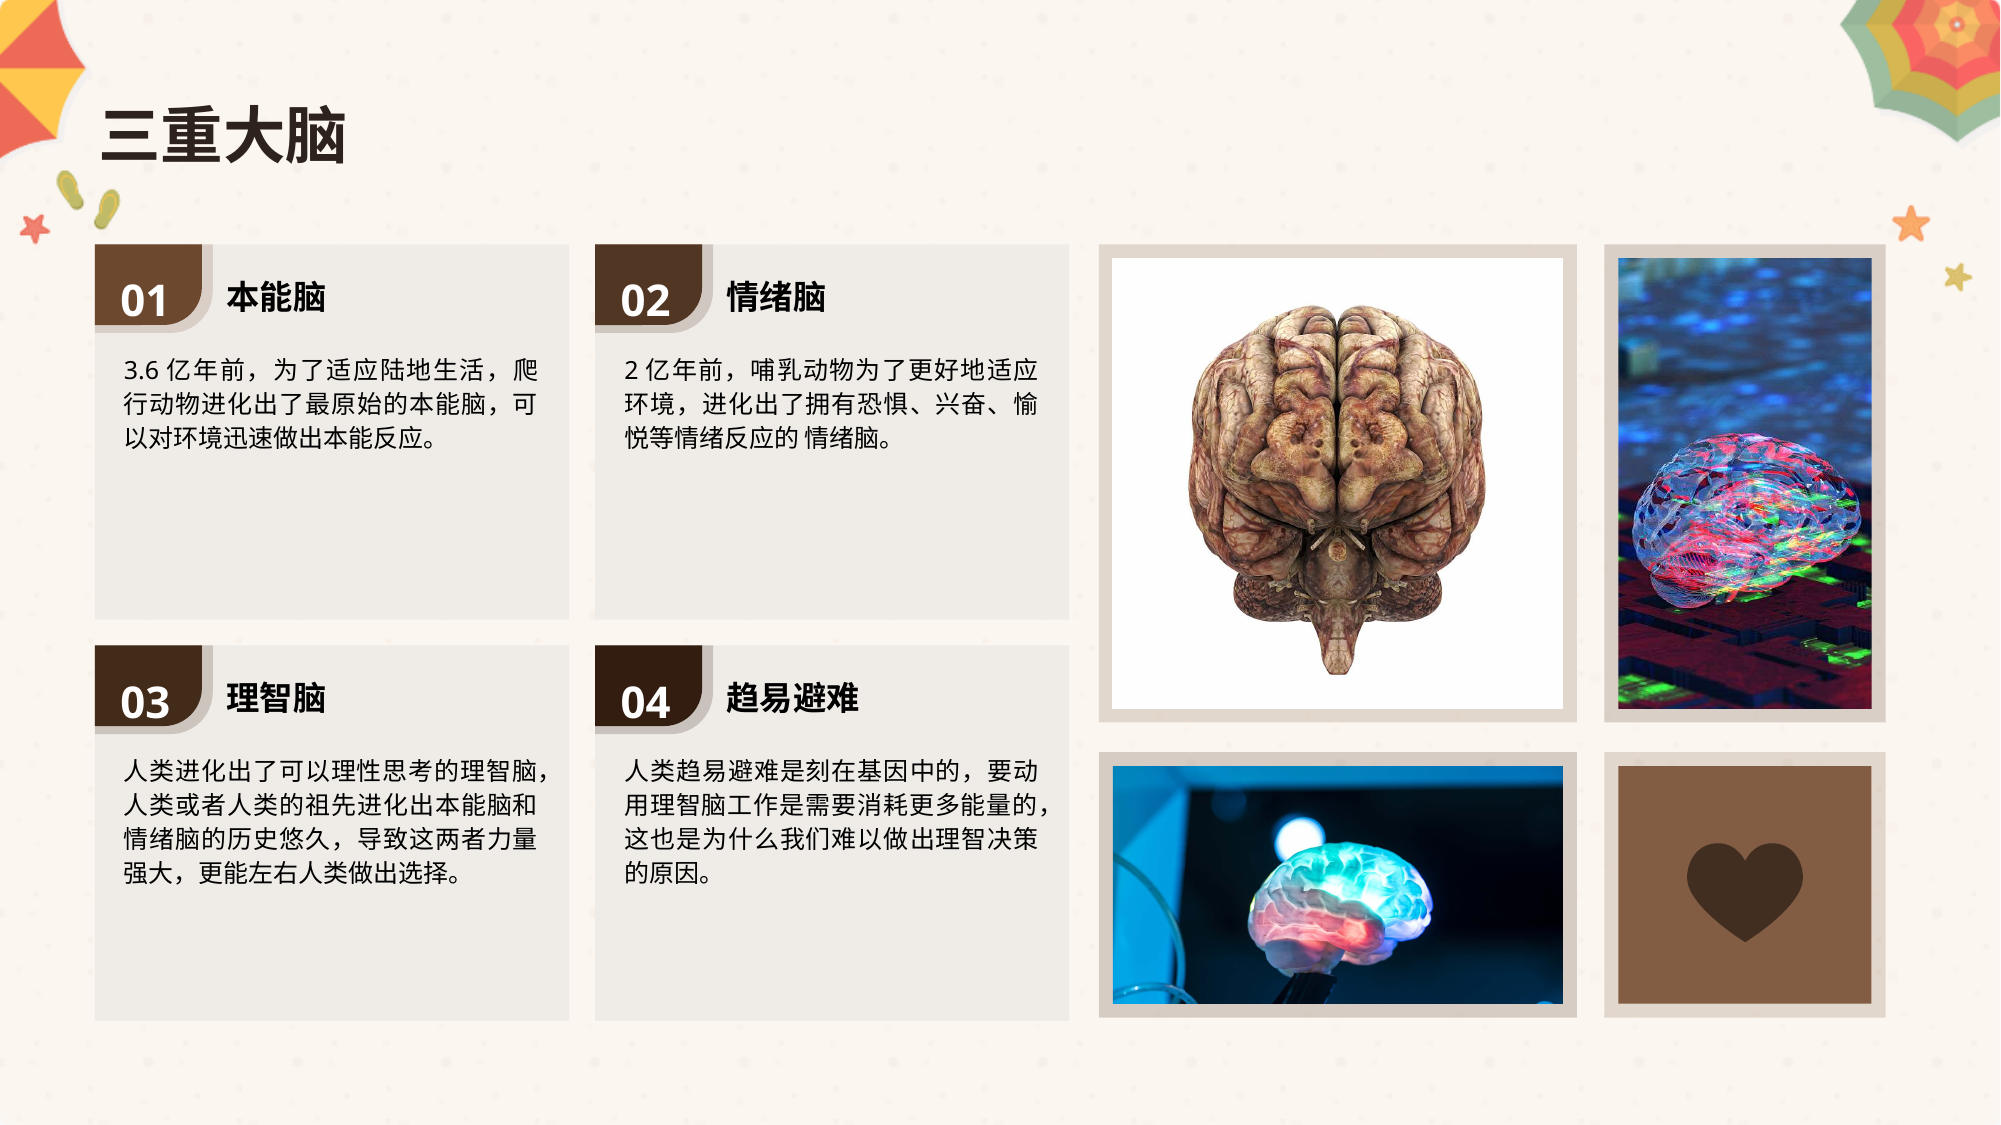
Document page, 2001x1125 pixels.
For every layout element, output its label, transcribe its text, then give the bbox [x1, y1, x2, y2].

text_box 趋易避难 [726, 660, 1062, 726]
text_box [1098, 244, 1577, 723]
text_box 本能脑 [226, 259, 570, 325]
text_box [595, 244, 1070, 620]
text_box [1604, 244, 1886, 723]
text_box 2亿年前，哺乳动物为了更好地适应环境，进化出了拥有恐惧、兴奋、愉悦等情绪反应的 情绪脑。 [624, 350, 1039, 580]
text_box 03 [97, 659, 190, 716]
text_box 人类趋易避难是刻在基因中的，要动用理智脑工作是需要消耗更多能量的，这也是为什么我们难以做出理智决策的原因。 [624, 751, 1039, 981]
text_box 02 [598, 258, 690, 315]
text_box [595, 244, 714, 333]
text_box [94, 645, 570, 1021]
text_box 人类进化出了可以理性思考的理智脑，人类或者人类的祖先进化出本能脑和情绪脑的历史悠久，导致这两者力量强大，更能左右人类做出选择。 [124, 751, 539, 981]
text_box 01 [97, 258, 190, 315]
text_box [94, 244, 213, 333]
text_box [1098, 752, 1577, 1018]
text_box [595, 645, 703, 727]
picture [0, 0, 2001, 1125]
text_box 三重大脑 [78, 43, 1922, 194]
text_box [94, 645, 213, 735]
text_box [94, 645, 202, 727]
text_box 理智脑 [226, 660, 561, 726]
text_box [1687, 843, 1803, 943]
text_box [595, 645, 1070, 1021]
text_box [595, 645, 714, 735]
text_box [1618, 766, 1872, 1004]
text_box [94, 244, 202, 326]
text_box [94, 244, 570, 620]
text_box [595, 244, 703, 326]
text_box [1604, 752, 1886, 1018]
text_box 04 [598, 659, 690, 716]
text_box 情绪脑 [726, 259, 1062, 325]
text_box 3.6亿年前，为了适应陆地生活，爬行动物进化出了最原始的本能脑，可以对环境迅速做出本能反应。 [124, 350, 539, 580]
